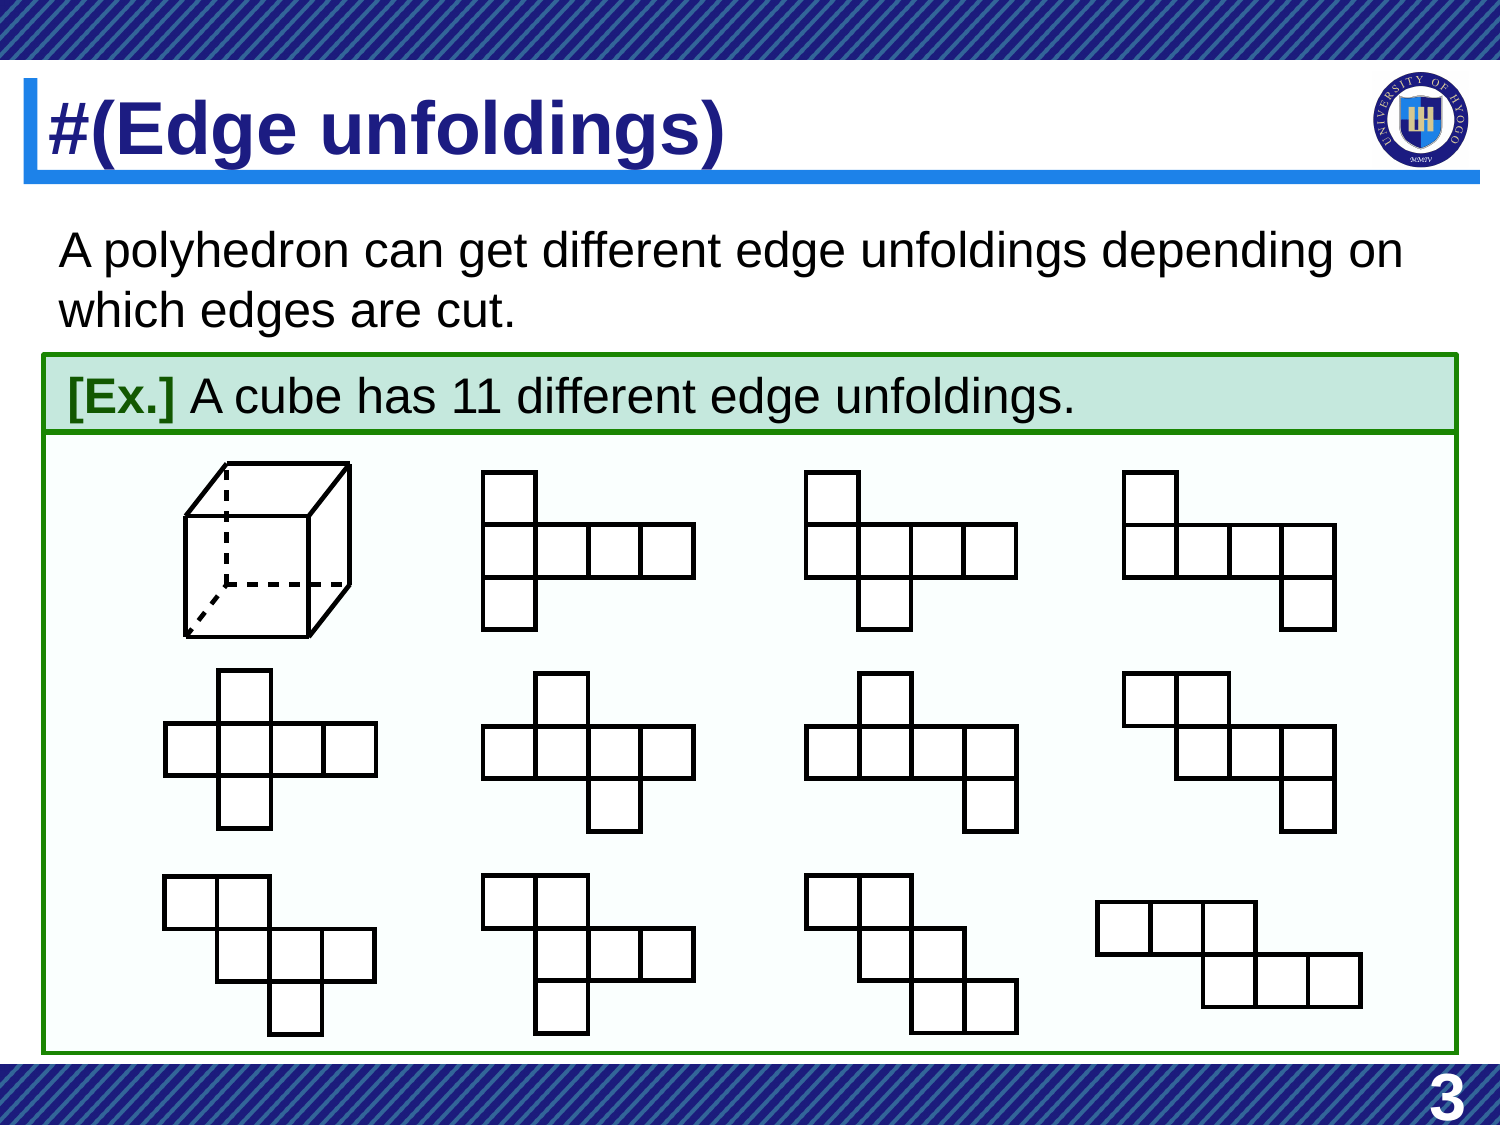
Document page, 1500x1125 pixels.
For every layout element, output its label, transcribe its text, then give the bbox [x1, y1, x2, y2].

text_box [163, 876, 376, 1035]
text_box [805, 471, 1017, 631]
title #(Edge unfoldings) [33, 71, 1469, 178]
text_box [Ex.] A cube has 11 different edge unfoldings. [43, 354, 1457, 432]
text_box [1123, 472, 1335, 631]
list A polyhedron can get different edge unfoldings depending on which edges are cut. [43, 212, 1457, 343]
picture [0, 1064, 1500, 1125]
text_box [482, 673, 694, 832]
slide_number 3 [1143, 1068, 1482, 1120]
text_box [1097, 901, 1362, 1008]
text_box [165, 670, 377, 829]
text_box [42, 431, 1458, 1054]
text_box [806, 875, 1018, 1034]
picture [0, 0, 1500, 60]
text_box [482, 875, 694, 1034]
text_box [185, 463, 354, 641]
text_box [1123, 673, 1335, 832]
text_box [806, 673, 1018, 832]
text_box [482, 471, 694, 631]
